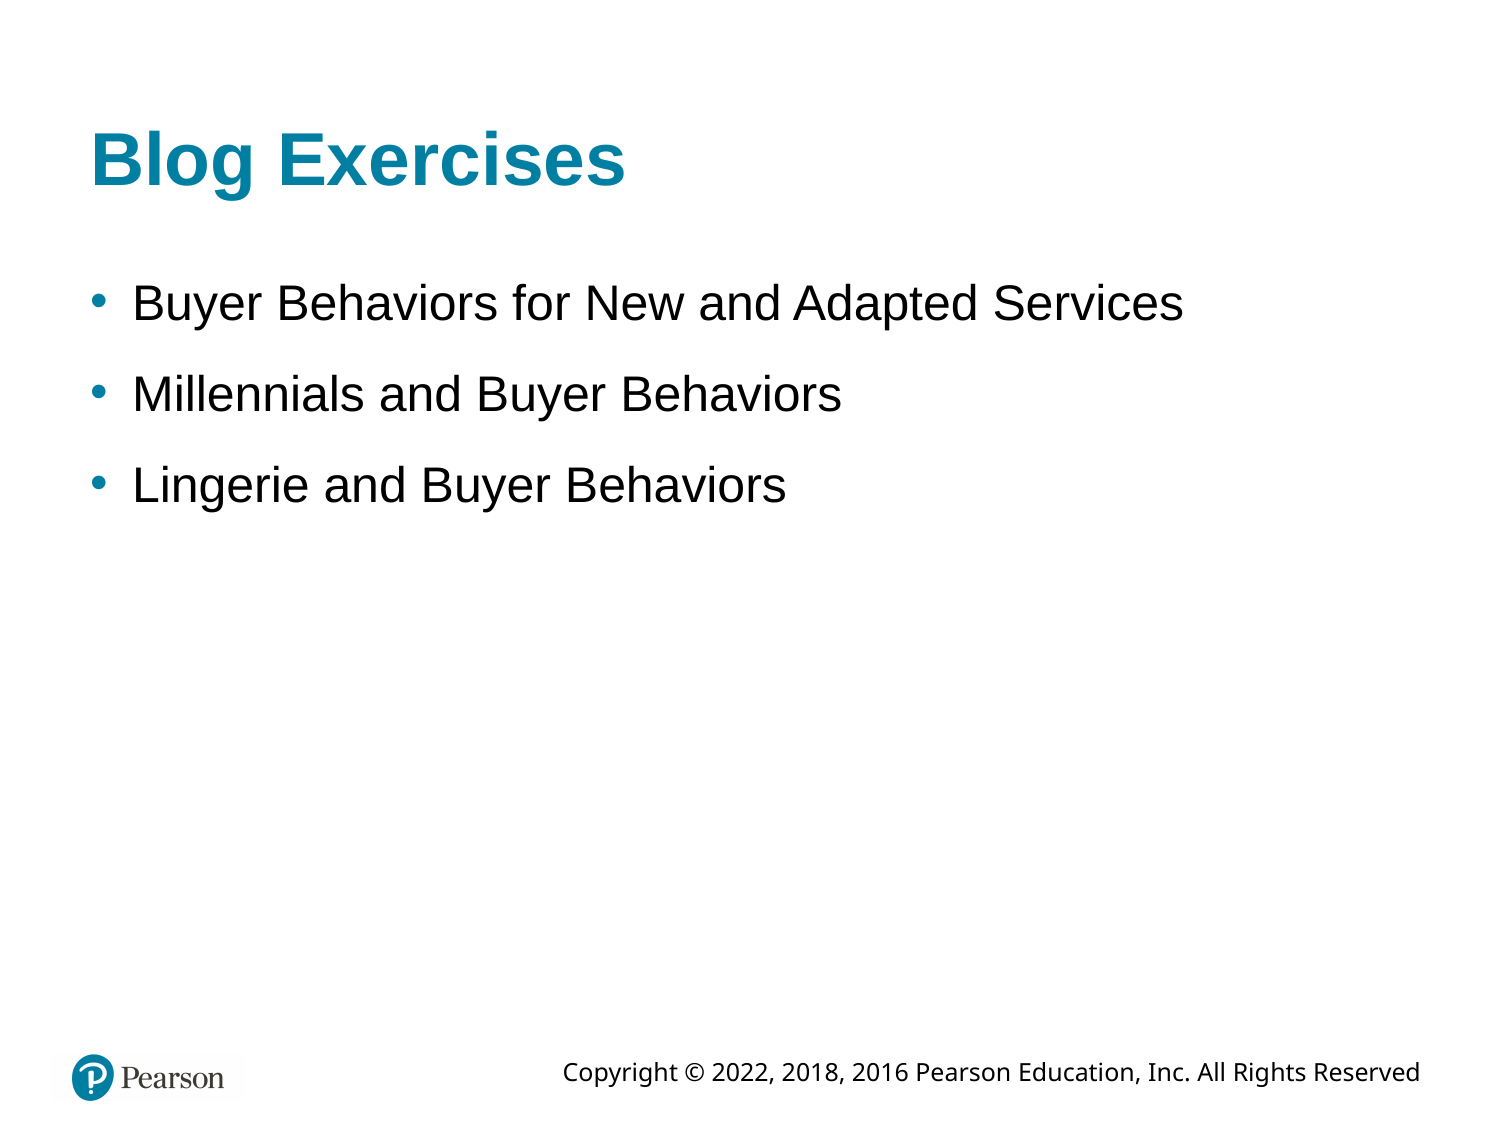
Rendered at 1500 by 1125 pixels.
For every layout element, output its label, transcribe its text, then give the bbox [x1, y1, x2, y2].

title Blog Exercises [75, 35, 1425, 216]
picture [51, 1053, 245, 1102]
list Buyer Behaviors for New and Adapted Services Millennials and Buyer Behaviors Lingerie and Buyer Behaviors [75, 255, 1426, 1021]
